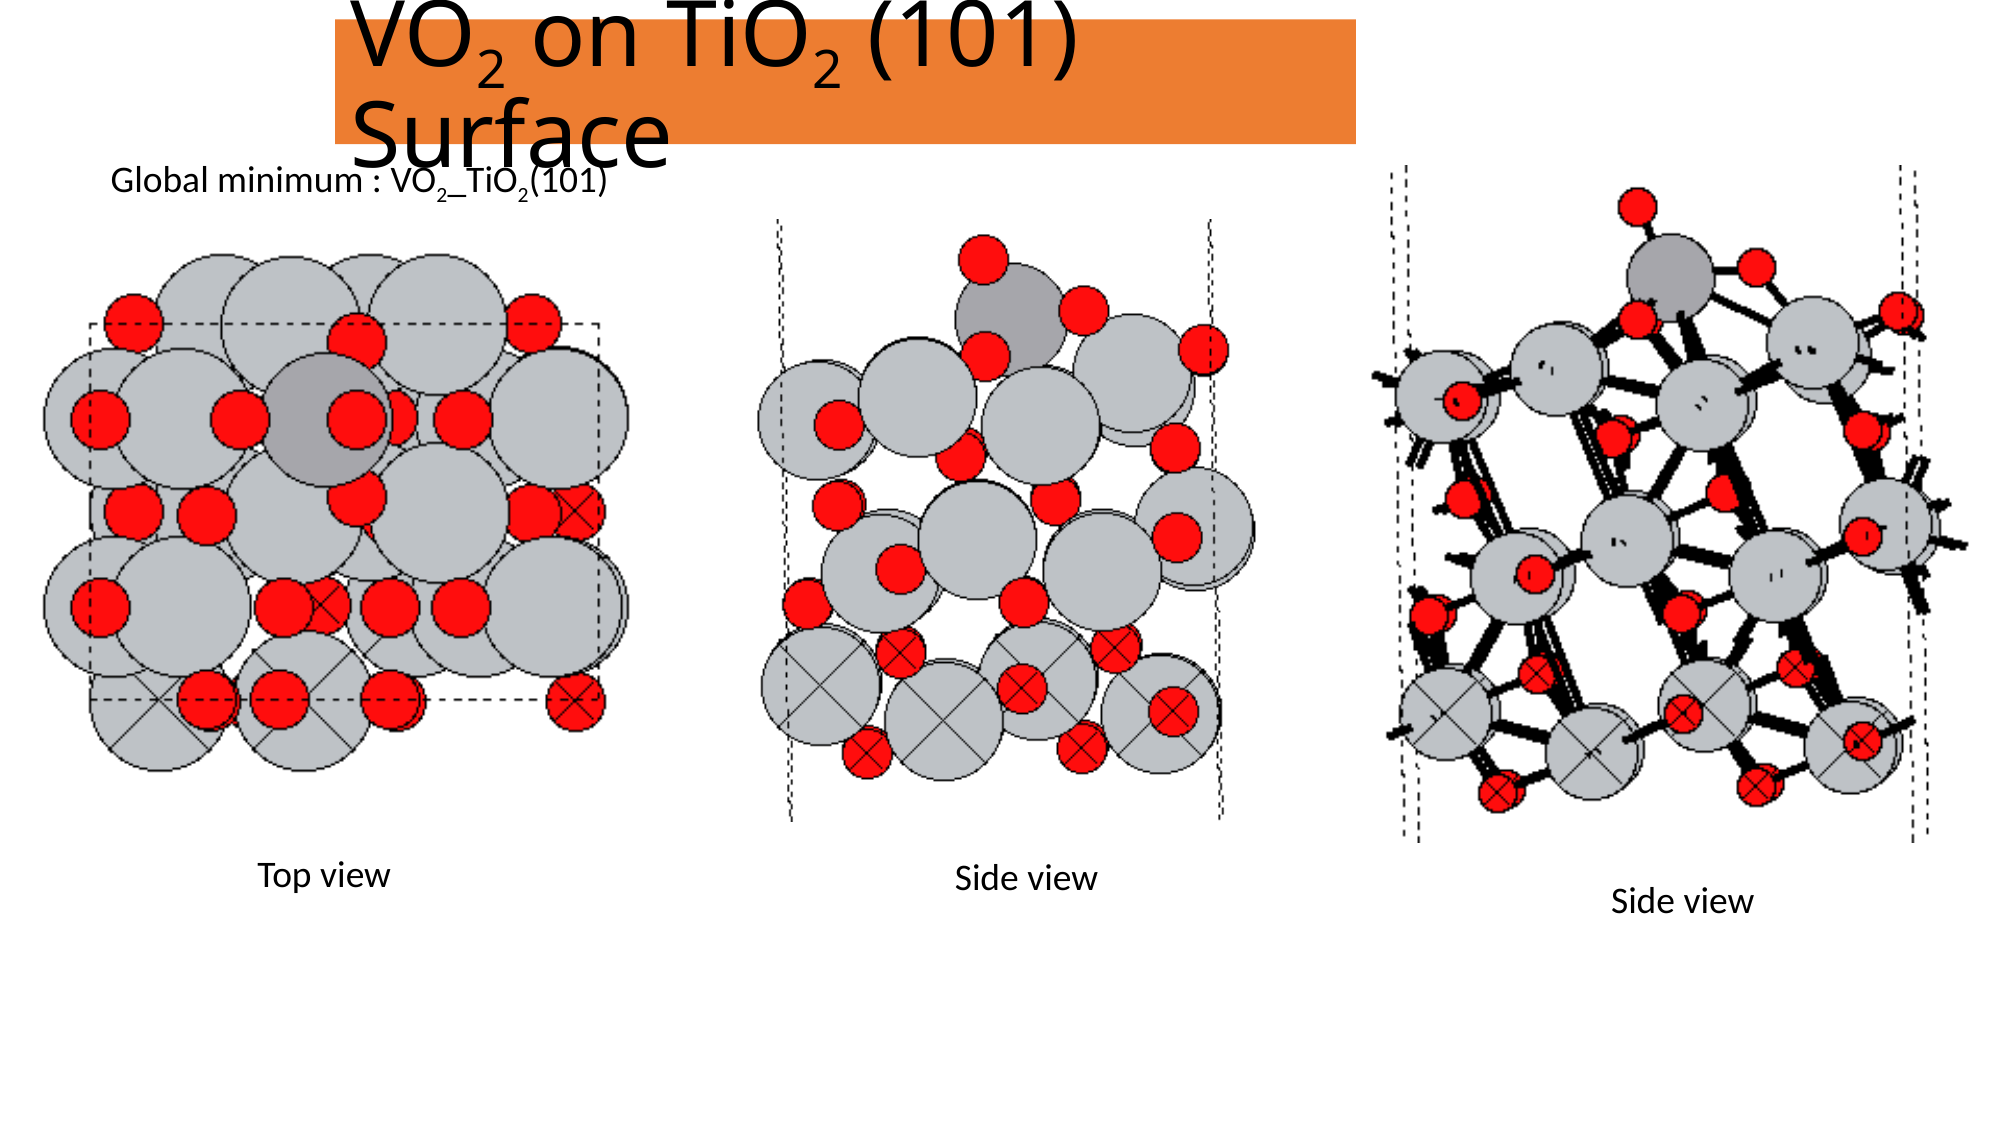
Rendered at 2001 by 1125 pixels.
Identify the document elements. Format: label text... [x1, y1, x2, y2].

text_box Top view [242, 842, 407, 903]
text_box Side view [1596, 868, 1770, 929]
title VO2 on TiO2 (101) Surface [335, 19, 1356, 145]
text_box Side view [940, 845, 1114, 906]
picture [0, 165, 2000, 843]
text_box Global minimum : VO2_TiO2(101) [95, 147, 624, 214]
